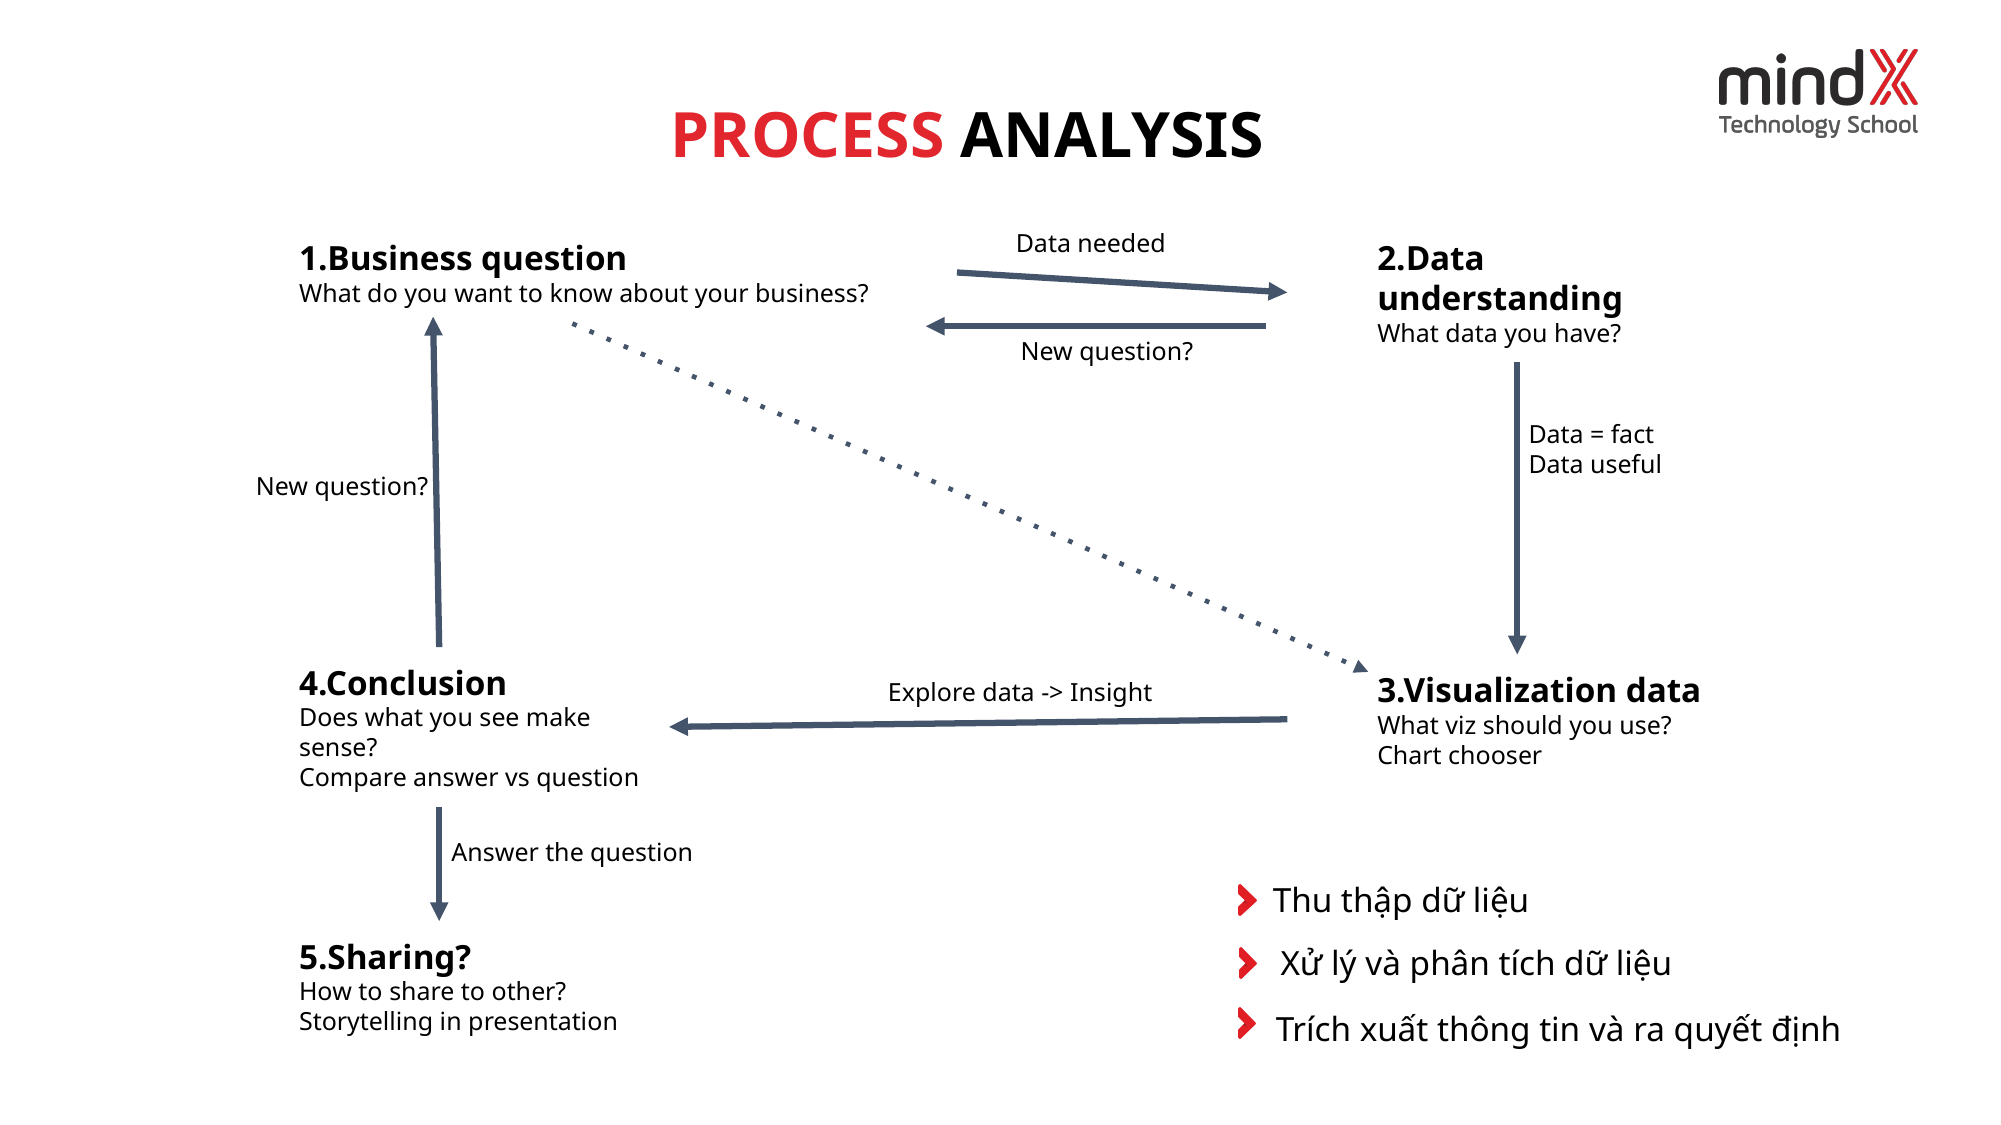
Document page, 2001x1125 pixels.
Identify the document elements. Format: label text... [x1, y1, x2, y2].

picture [1237, 1007, 1256, 1039]
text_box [165, 212, 1769, 1053]
picture [1238, 947, 1257, 979]
picture [1238, 884, 1257, 916]
text_box PROCESS ANALYSIS [37, 75, 1897, 201]
text_box Trích xuất thông tin và ra quyết định [1260, 993, 1953, 1064]
picture [1719, 49, 1918, 138]
